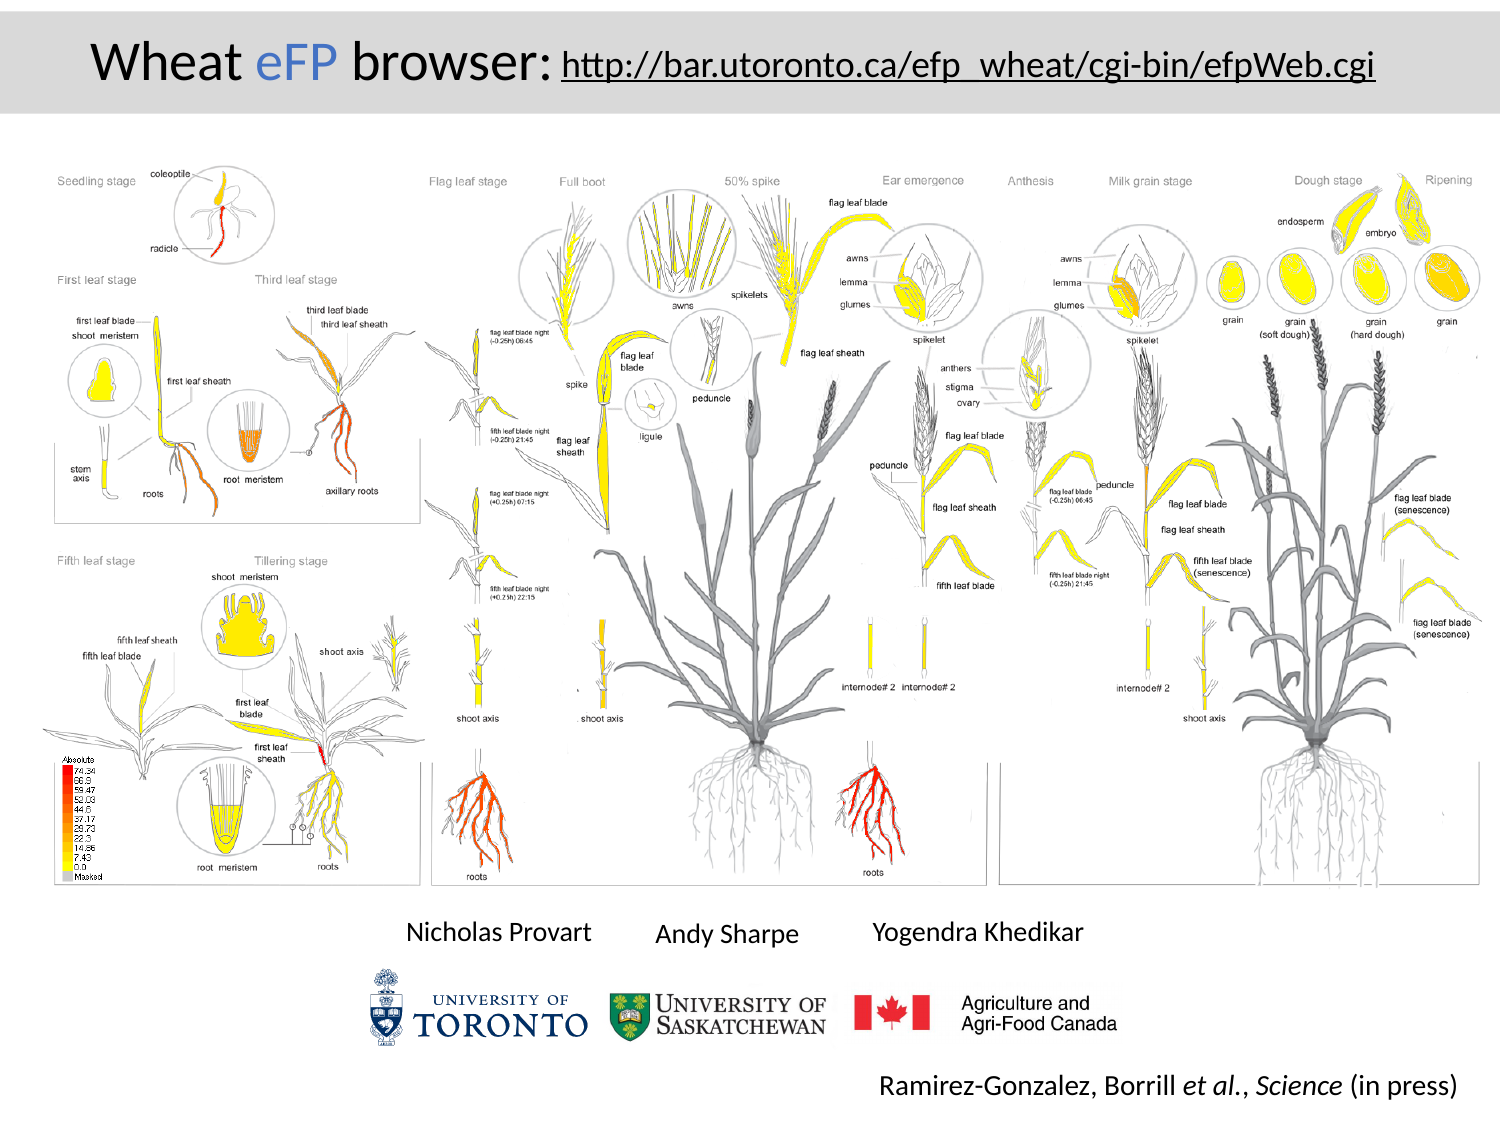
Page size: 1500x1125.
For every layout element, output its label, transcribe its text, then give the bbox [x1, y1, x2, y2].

picture [844, 982, 1123, 1044]
text_box Wheat eFP browser: [75, 17, 581, 100]
text_box Yogendra Khedikar [858, 905, 1109, 955]
text_box [0, 10, 1500, 115]
text_box Nicholas Provart [391, 906, 614, 955]
picture [42, 160, 1483, 890]
picture [346, 945, 838, 1069]
text_box Andy Sharpe [640, 908, 815, 957]
text_box http://bar.utoronto.ca/efp_wheat/cgi-bin/efpWeb.cgi [432, 32, 1500, 93]
text_box Ramirez-Gonzalez, Borrill et al., Science (in press) [864, 1058, 1483, 1109]
